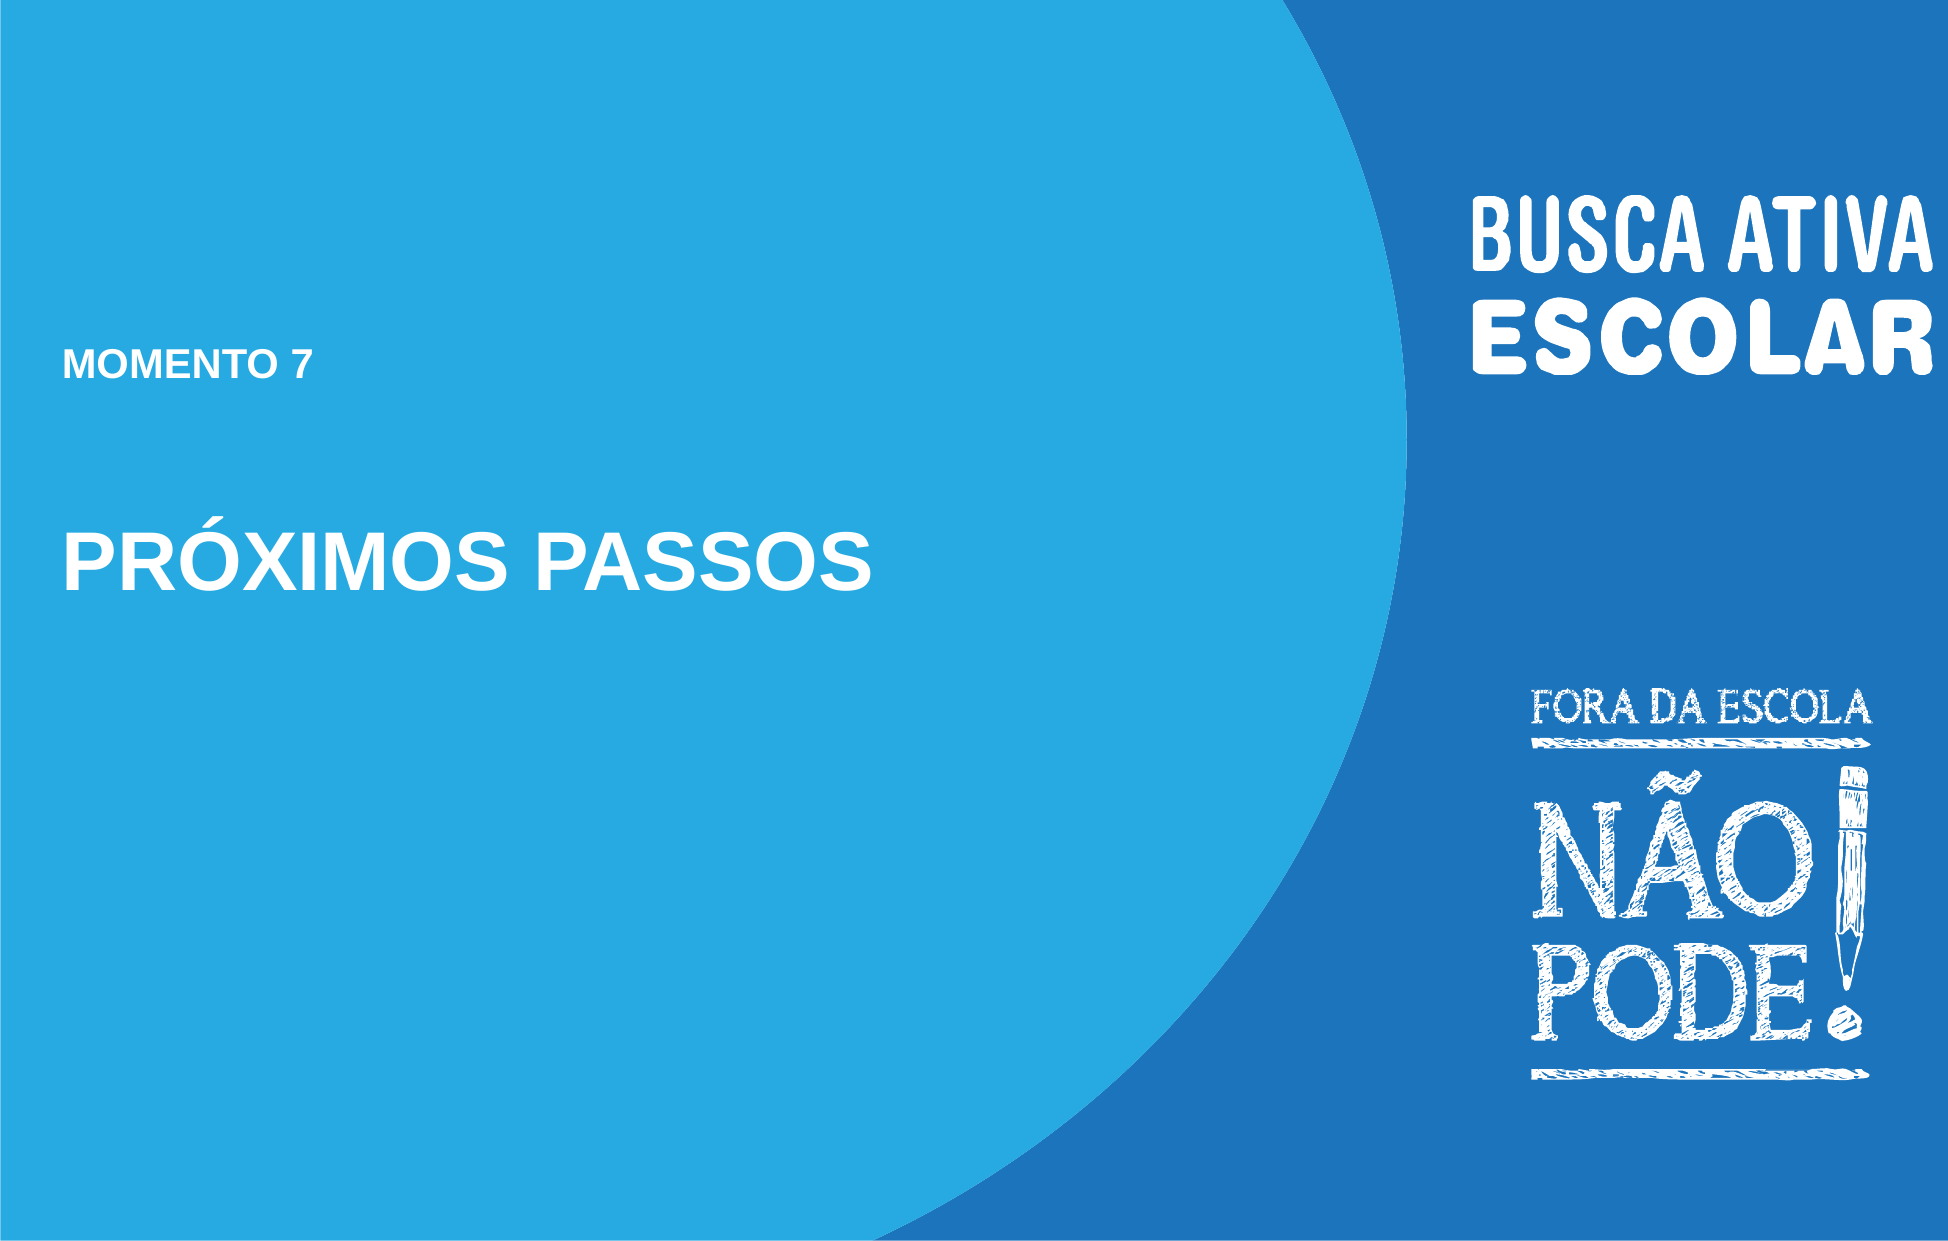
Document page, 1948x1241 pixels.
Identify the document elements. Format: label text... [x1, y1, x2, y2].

subtitle MOMENTO 7 PRÓXIMOS PASSOS [46, 335, 1332, 595]
